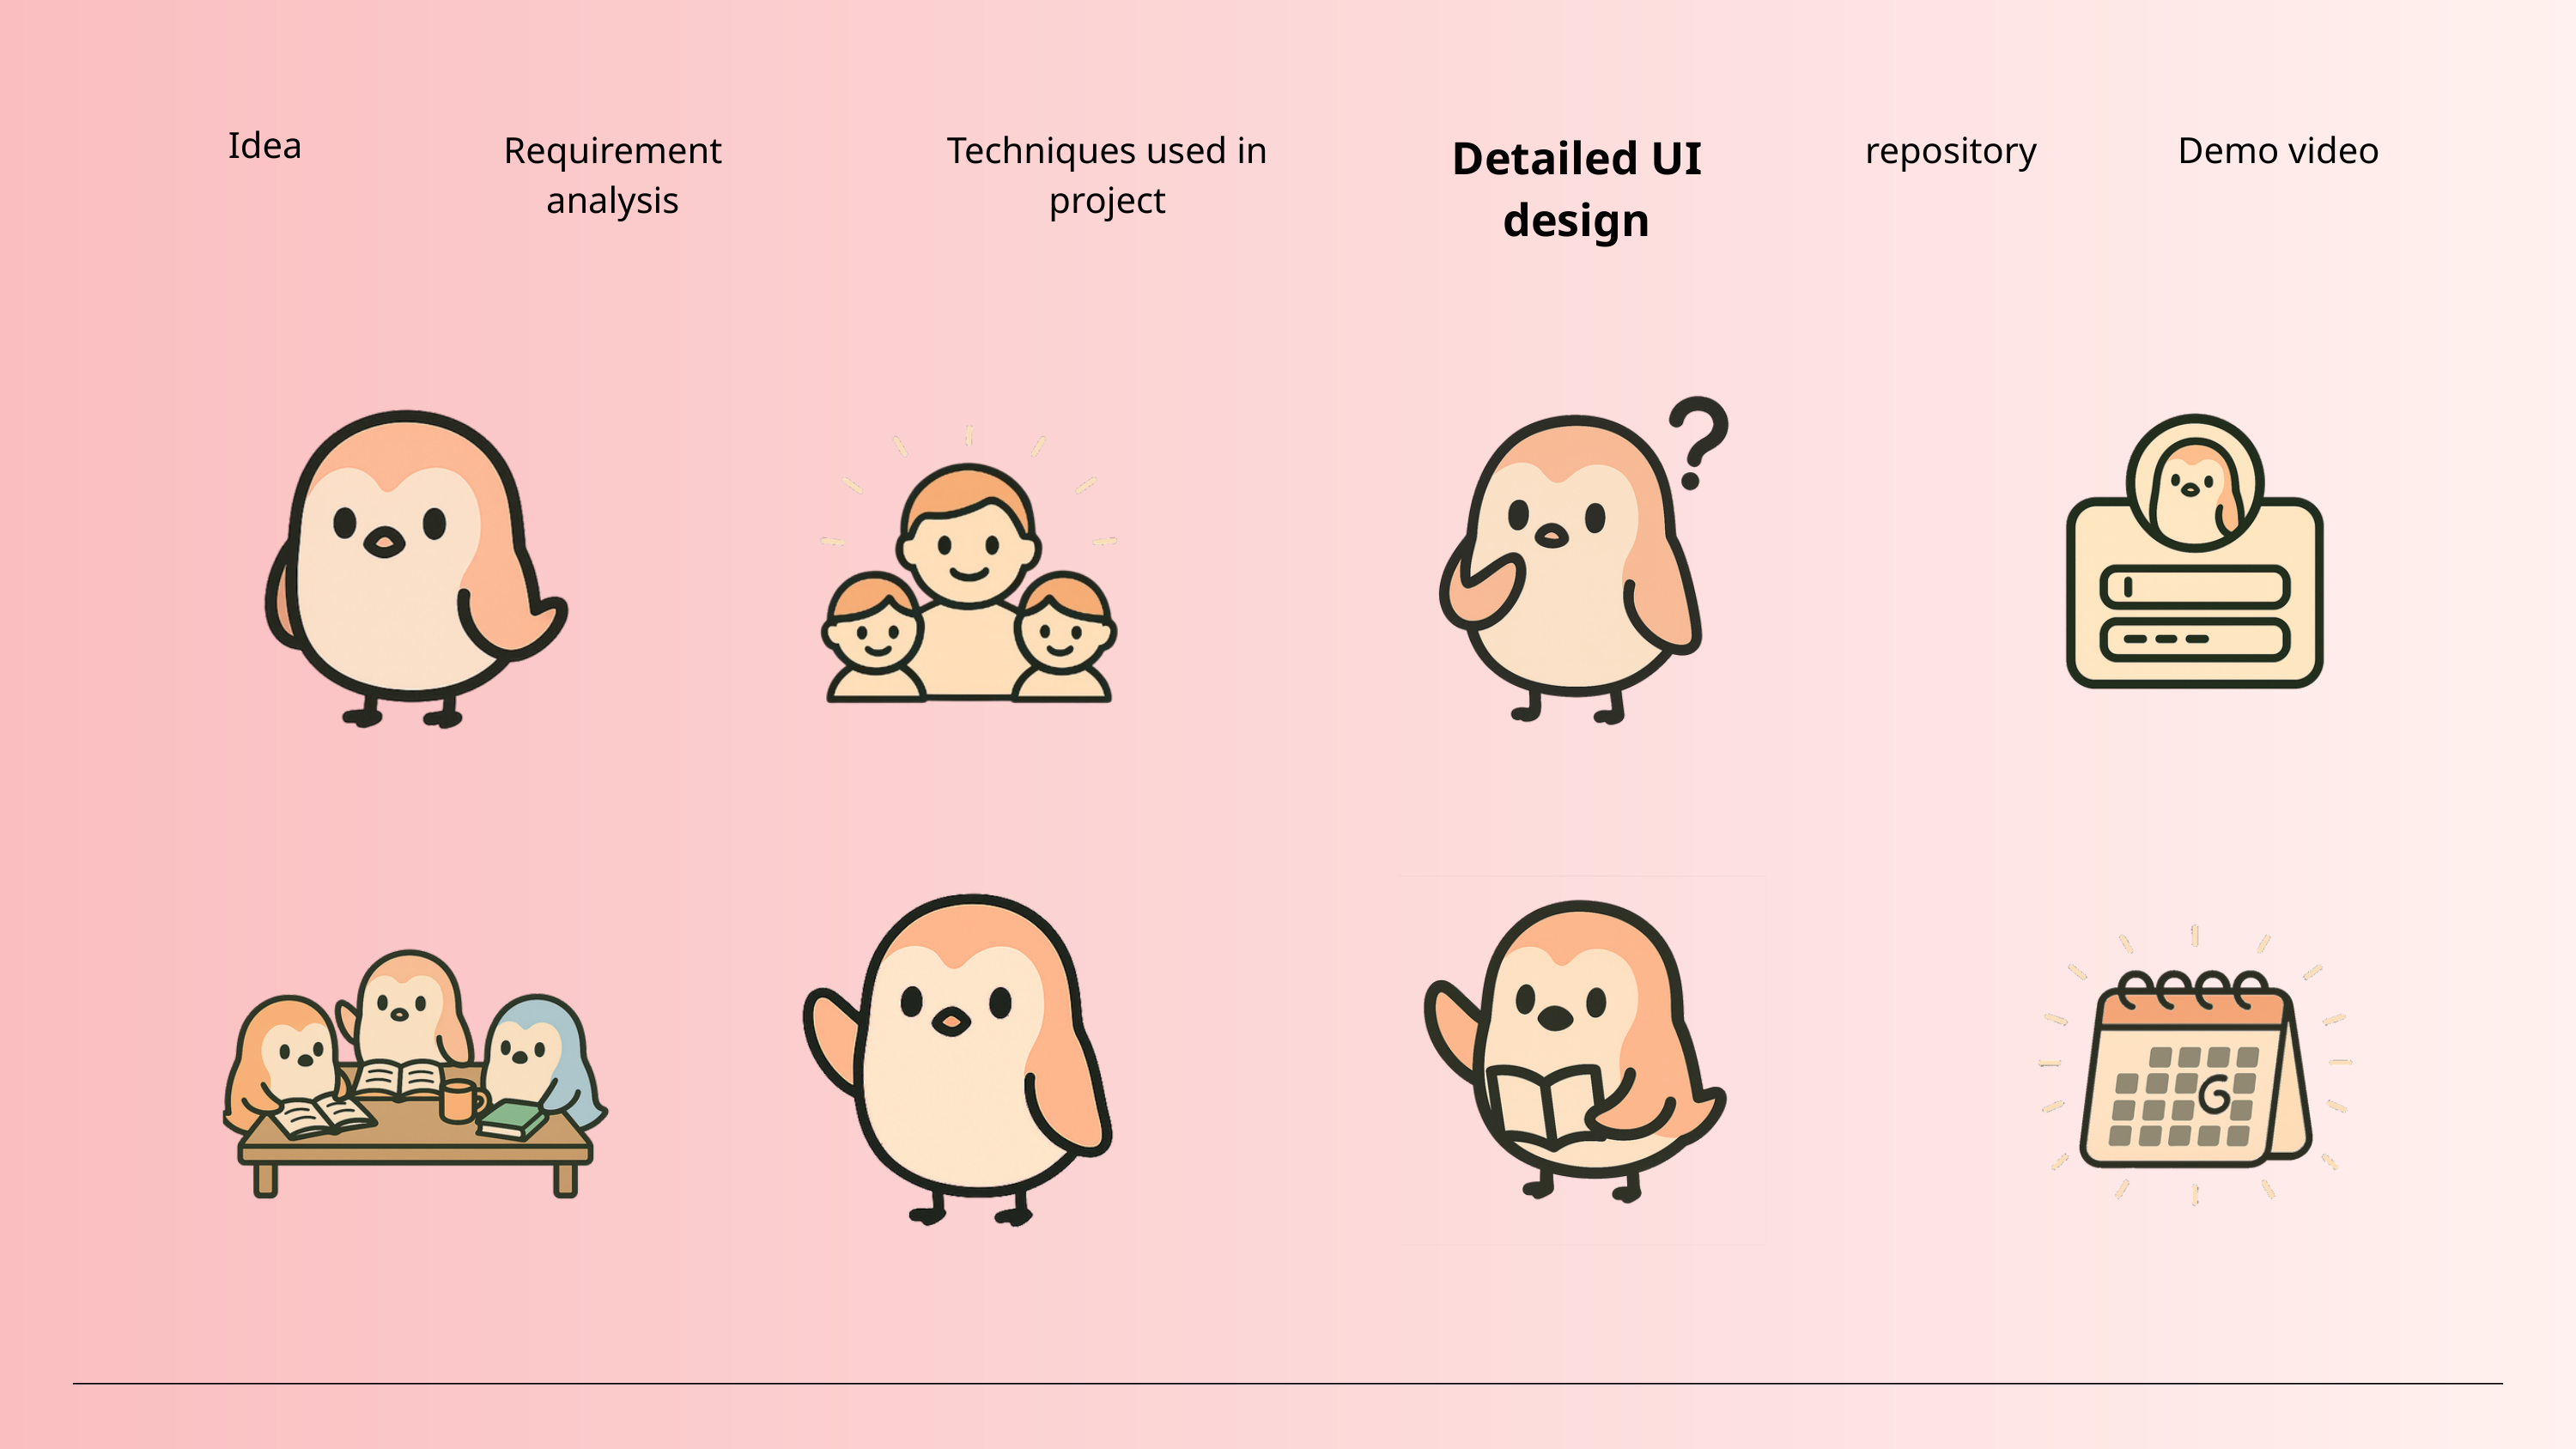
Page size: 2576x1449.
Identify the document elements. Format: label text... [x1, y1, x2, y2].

text_box [784, 870, 1155, 1251]
text_box Idea [92, 115, 440, 166]
text_box [222, 870, 615, 1250]
text_box [2010, 876, 2380, 1246]
text_box [784, 379, 1155, 749]
text_box Detailed UI design [1428, 120, 1726, 246]
text_box Techniques used in project [891, 120, 1324, 221]
text_box [1395, 376, 1769, 749]
text_box Requirement analysis [439, 120, 787, 221]
text_box [1397, 876, 1767, 1246]
text_box [2009, 378, 2381, 749]
text_box Demo video [2177, 120, 2381, 171]
text_box [234, 379, 604, 749]
text_box repository [1830, 120, 2073, 171]
